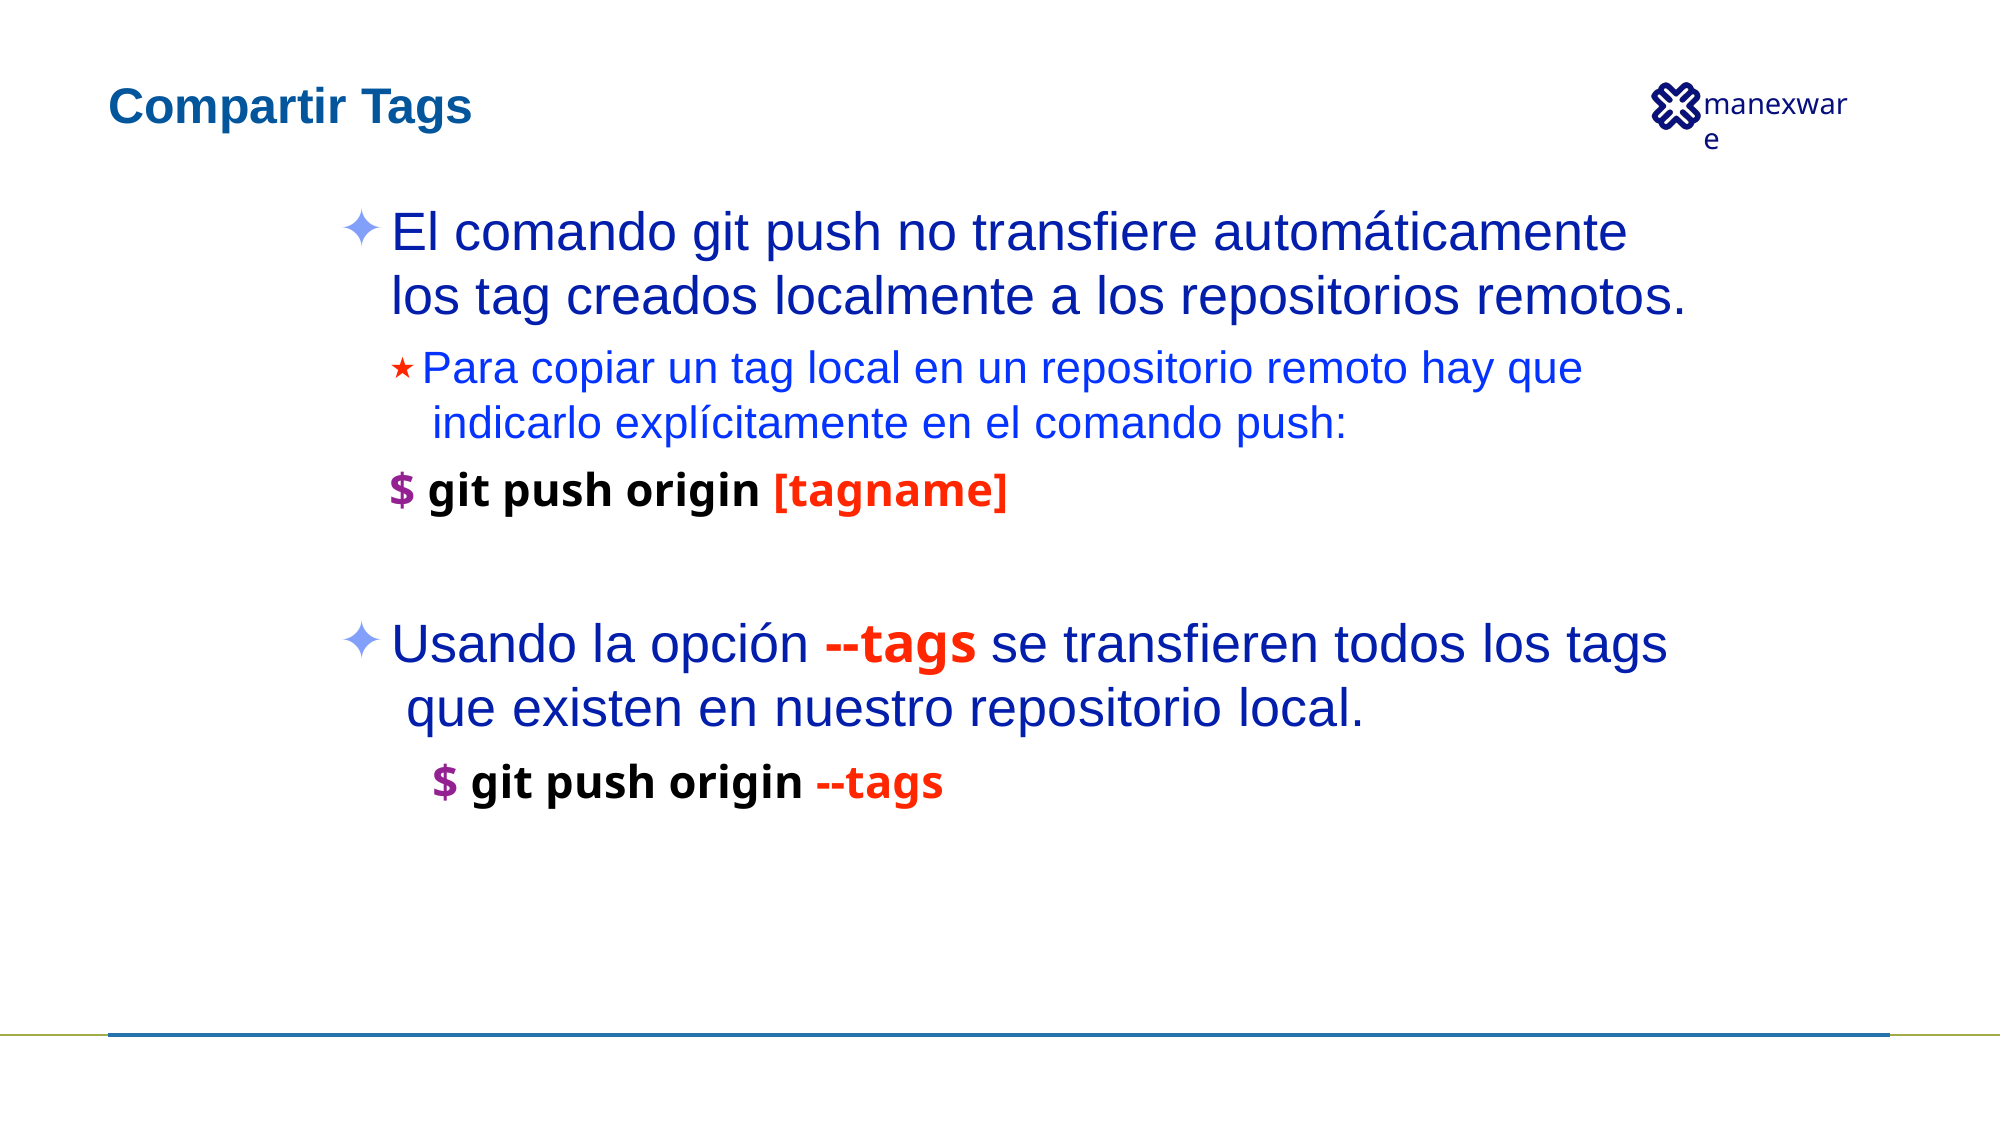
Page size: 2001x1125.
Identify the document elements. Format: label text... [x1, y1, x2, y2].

title Compartir Tags [108, 59, 1569, 155]
text_box El comando git push no transfiere automáticamente los tag creados localmente a los repositorios remotos. ★ Para copiar un tag local en un repositorio remoto hay que indicarlo explícitamente en el comando push: $ git push origin [tagname] Usando la opción --tags se transfieren todos los tags que existen en nuestro repositorio local. $ git push origin --tags [333, 194, 1693, 808]
picture [1650, 81, 1702, 131]
